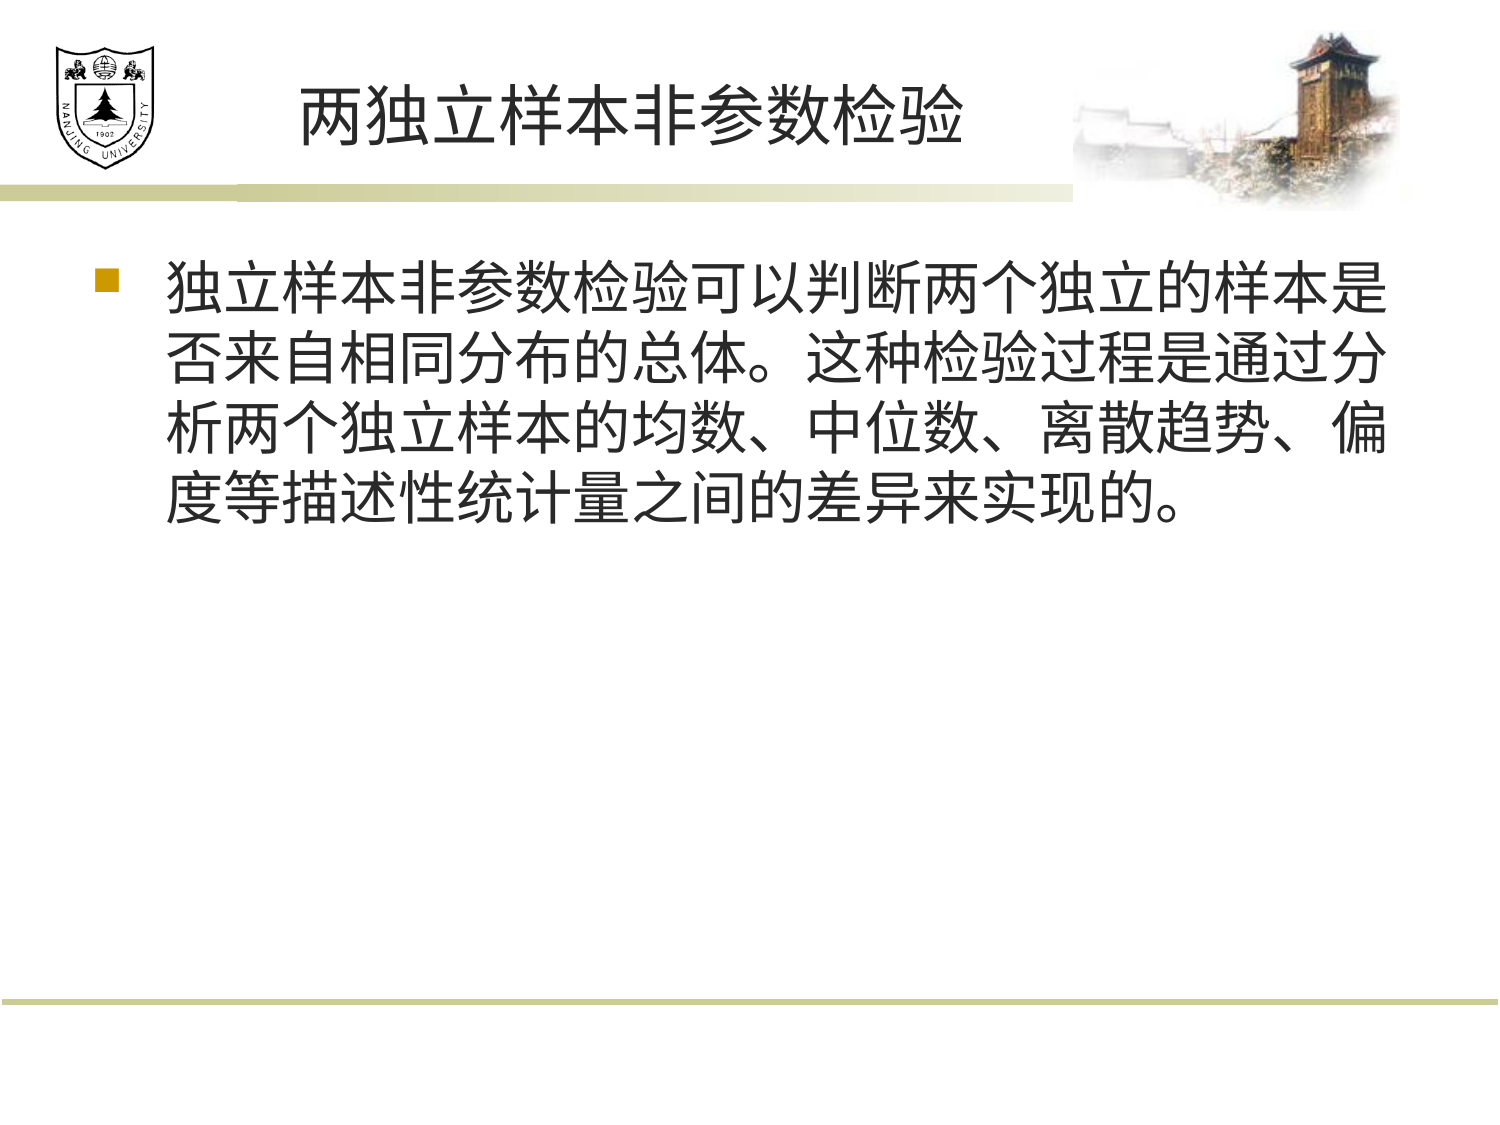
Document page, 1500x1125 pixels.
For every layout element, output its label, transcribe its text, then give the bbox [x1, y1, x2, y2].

picture [1073, 30, 1400, 211]
picture [2, 999, 1498, 1005]
picture [50, 42, 160, 173]
list 独立样本非参数检验可以判断两个独立的样本是否来自相同分布的总体。这种检验过程是通过分析两个独立样本的均数、中位数、离散趋势、偏度等描述性统计量之间的差异来实现的。 [76, 243, 1413, 965]
title 两独立样本非参数检验 [171, 66, 1093, 161]
